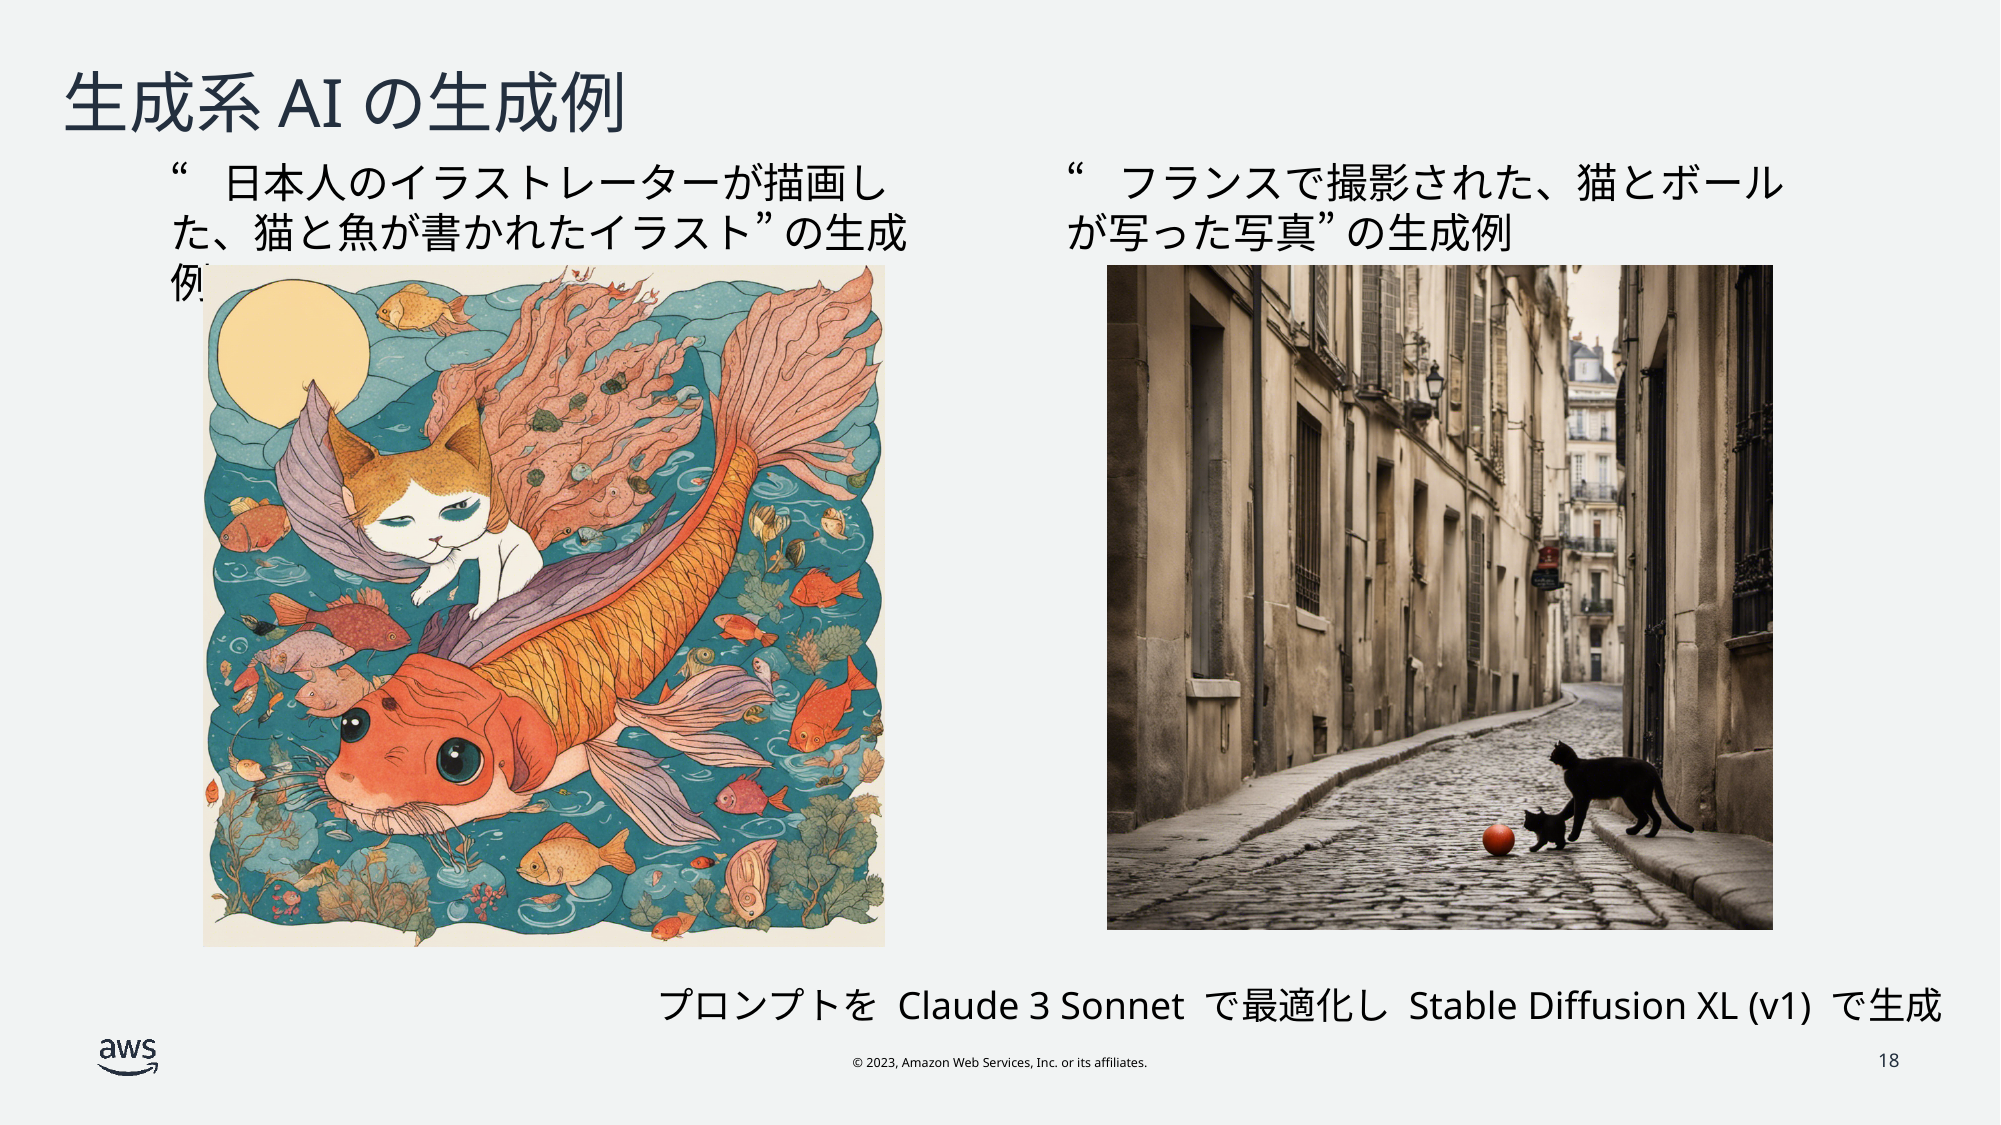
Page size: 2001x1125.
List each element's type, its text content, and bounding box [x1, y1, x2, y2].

title 生成系AIの生成例 [62, 62, 1944, 153]
picture [1107, 265, 1773, 930]
picture [202, 265, 885, 947]
picture [97, 1039, 158, 1076]
text_box “日本人のイラストレーターが描画した、猫と魚が書かれたイラスト” の生成例 [170, 153, 917, 315]
text_box 18 [1464, 1031, 1915, 1092]
text_box プロンプトを Claude 3 Sonnet で最適化し Stable Diffusion XL (v1) で生成 [107, 974, 1944, 1035]
text_box “フランスで撮影された、猫とボールが写った写真” の生成例 [1066, 153, 1814, 265]
